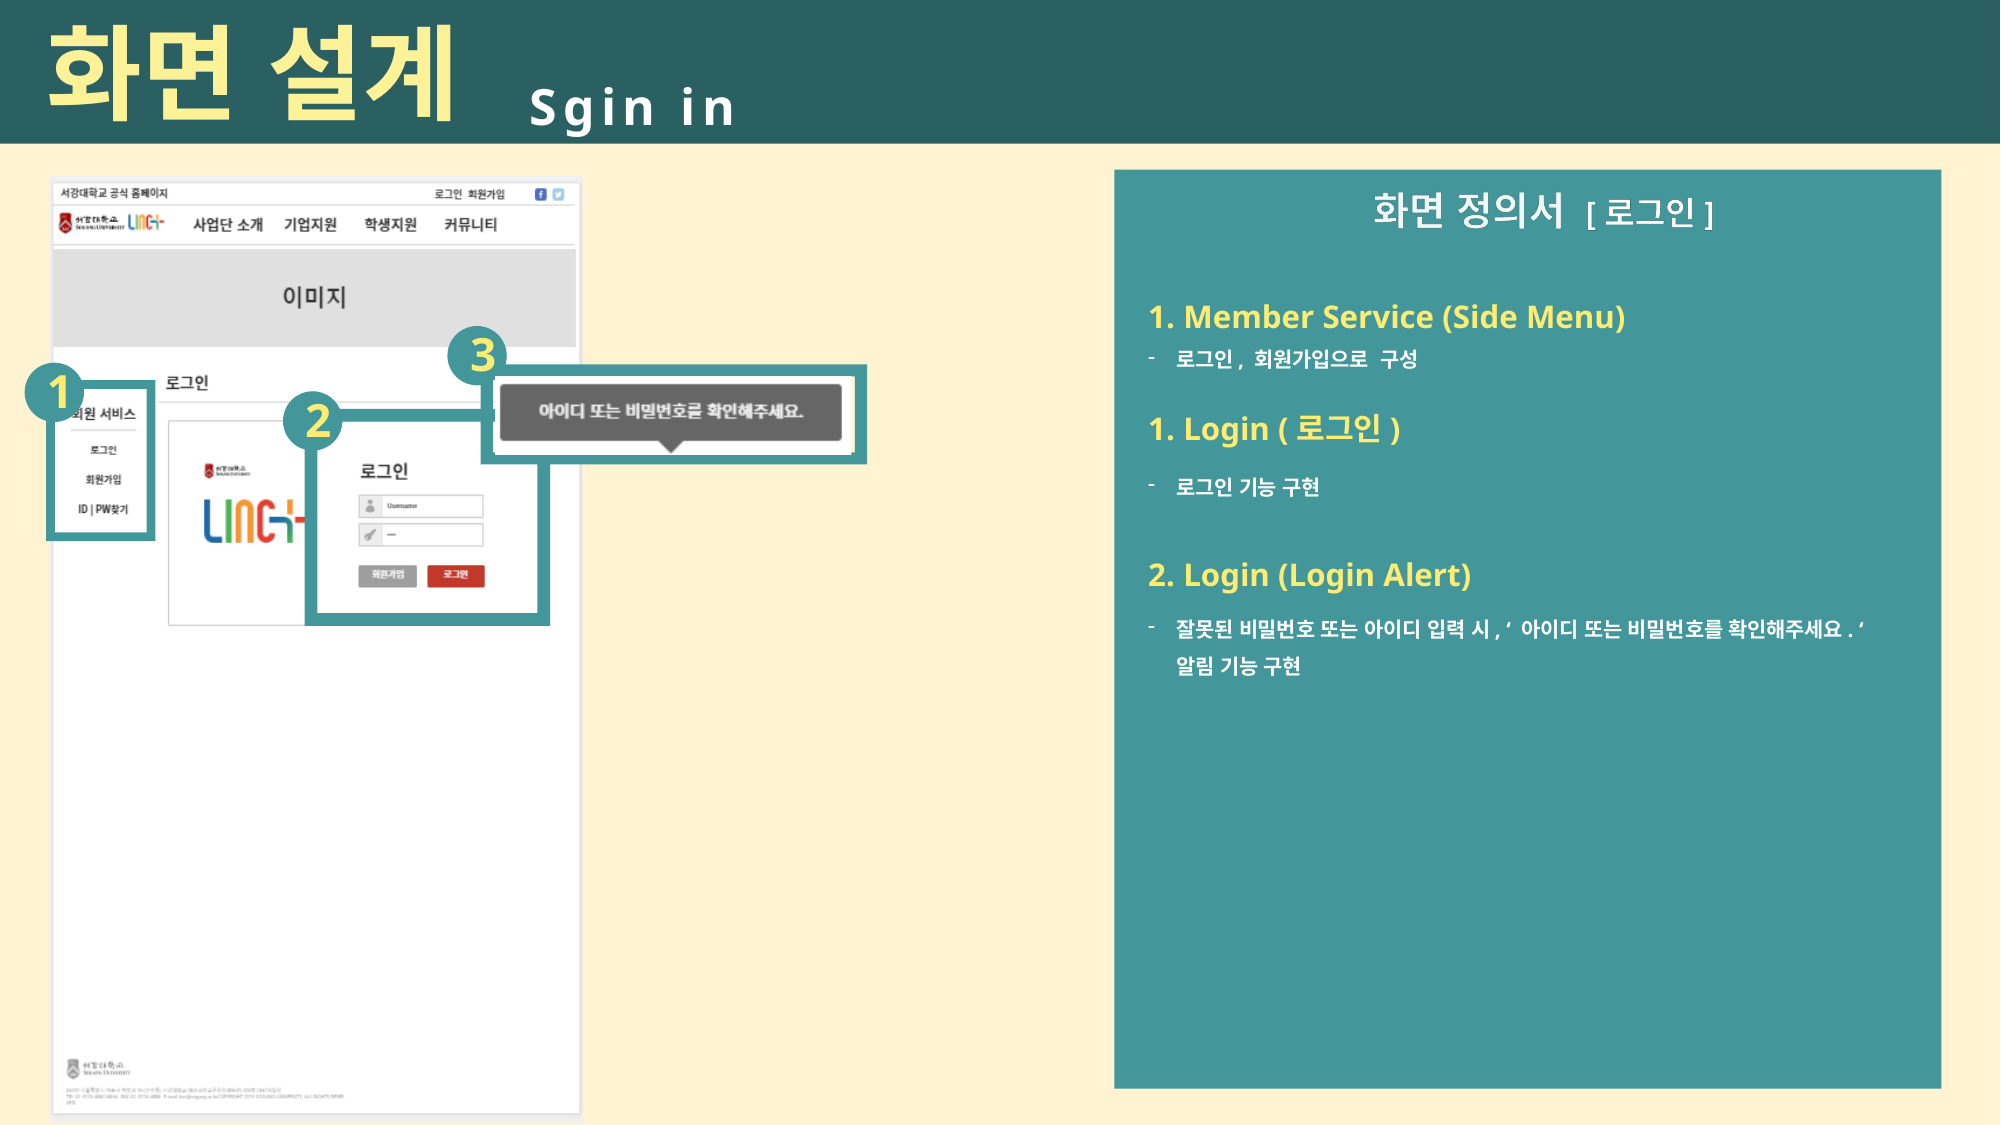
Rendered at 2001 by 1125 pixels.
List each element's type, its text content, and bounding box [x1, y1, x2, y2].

text_box Sgin in [515, 67, 1192, 143]
text_box [0, 0, 2000, 145]
text_box [0, 145, 2000, 1125]
text_box 1. Member Service (Side Menu) 로그인, 회원가입으로 구성 1. Login (로그인) 로그인 기능 구현 2. Login (Login Alert) 잘못된 비밀번호 또는 아이디 입력 시, ‘ 아이디 또는 비밀번호를 확인해주세요. ‘ 알림 기능 구현 [1133, 289, 1923, 687]
text_box 화면 정의서 [로그인] [1249, 178, 1838, 241]
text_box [282, 384, 343, 453]
picture [50, 176, 852, 1122]
text_box [1113, 169, 1942, 1090]
text_box [583, 363, 868, 466]
text_box [45, 425, 50, 542]
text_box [24, 355, 84, 425]
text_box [447, 318, 507, 388]
text_box 화면 설계 [31, 1, 568, 141]
